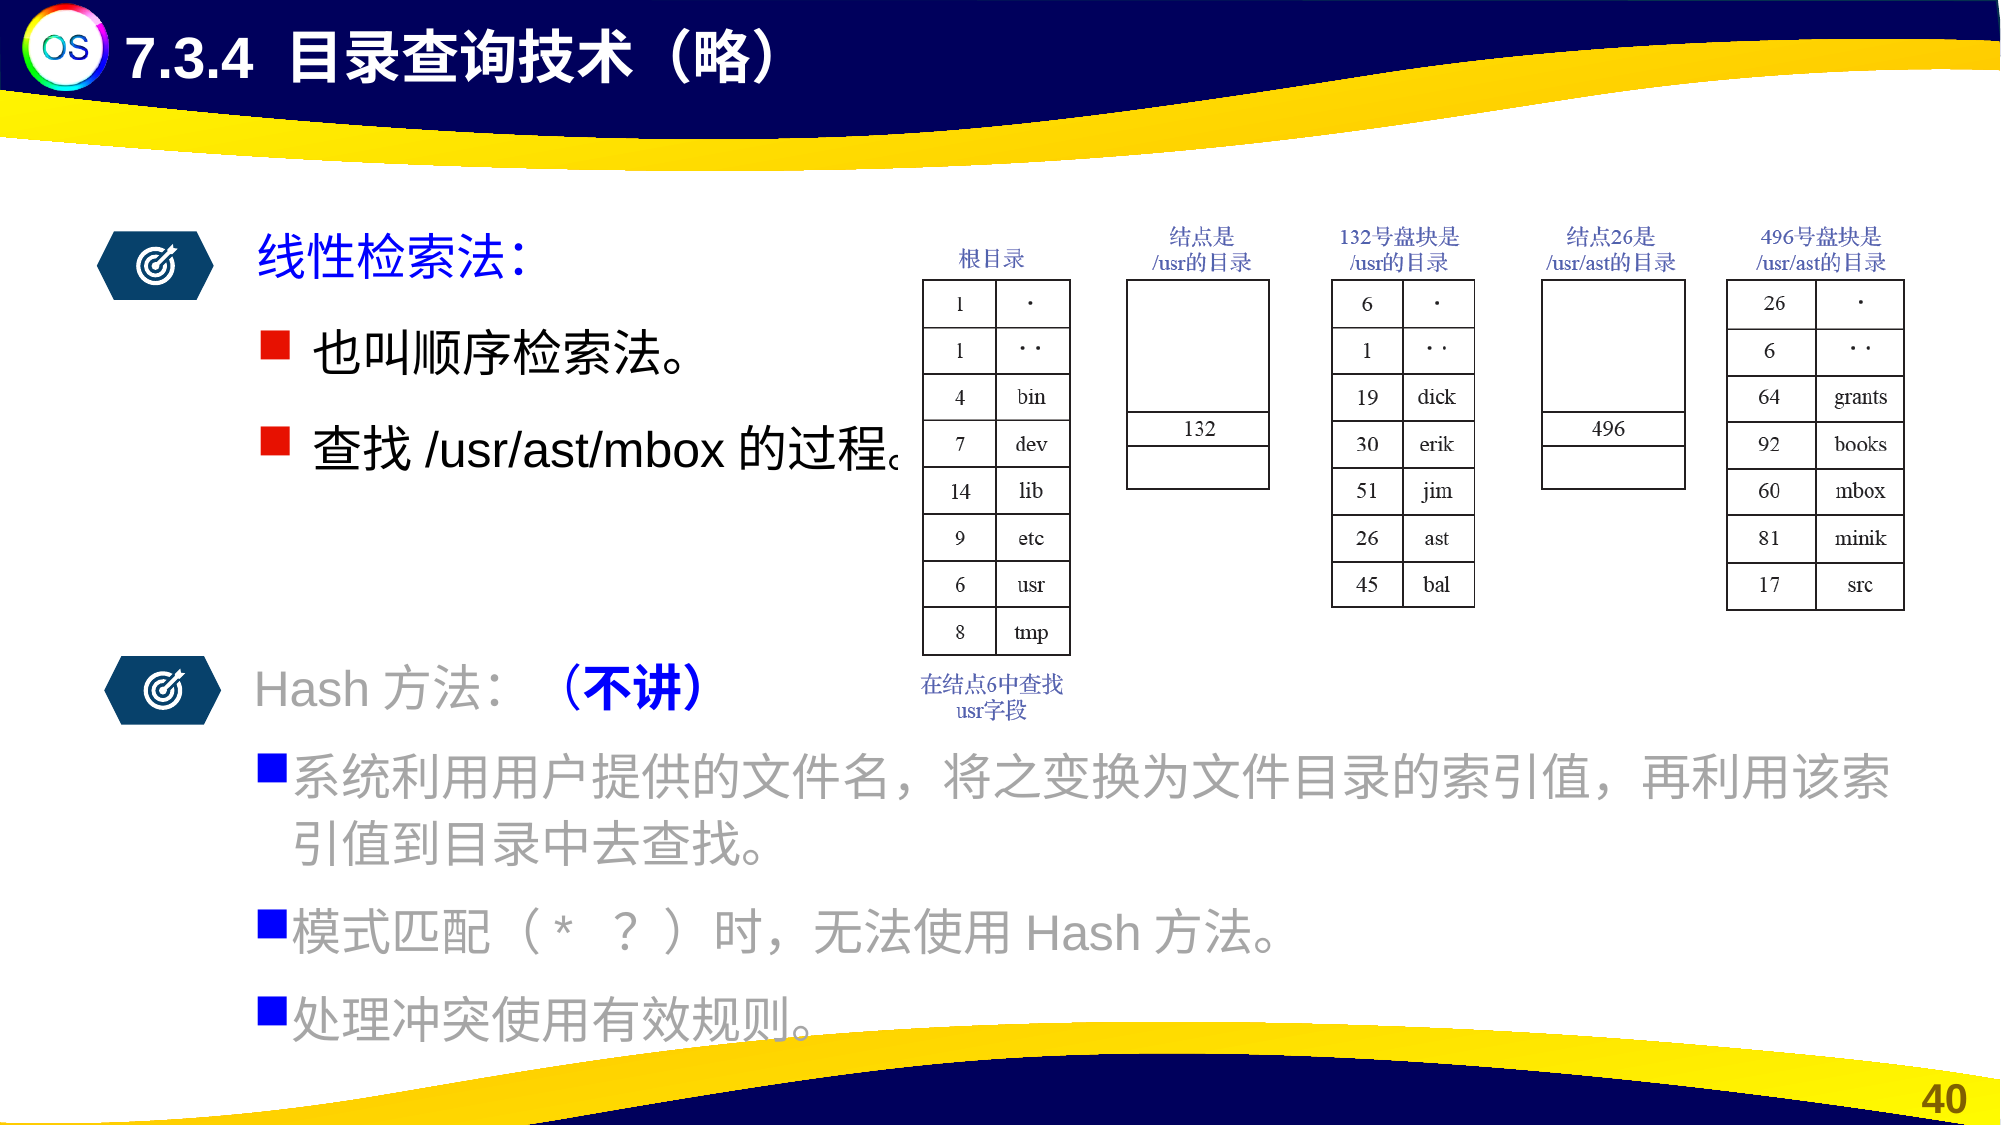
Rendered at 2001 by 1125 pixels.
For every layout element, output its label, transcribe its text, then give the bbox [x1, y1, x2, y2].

picture [22, 3, 109, 91]
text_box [104, 656, 222, 725]
text_box Hash方法：（不讲） 系统利用用户提供的文件名，将之变换为文件目录的索引值，再利用该索引值到目录中去查找。 模式匹配（* ？）时，无法使用Hash方法。 处理冲突使用有效规则。 [238, 655, 1956, 1125]
text_box 7.3.4 目录查询技术（略） [109, 12, 1263, 98]
text_box 线性检索法： 也叫顺序检索法。 查找/usr/ast/mbox的过程。 [241, 206, 898, 480]
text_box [96, 231, 214, 301]
picture [898, 206, 1930, 725]
